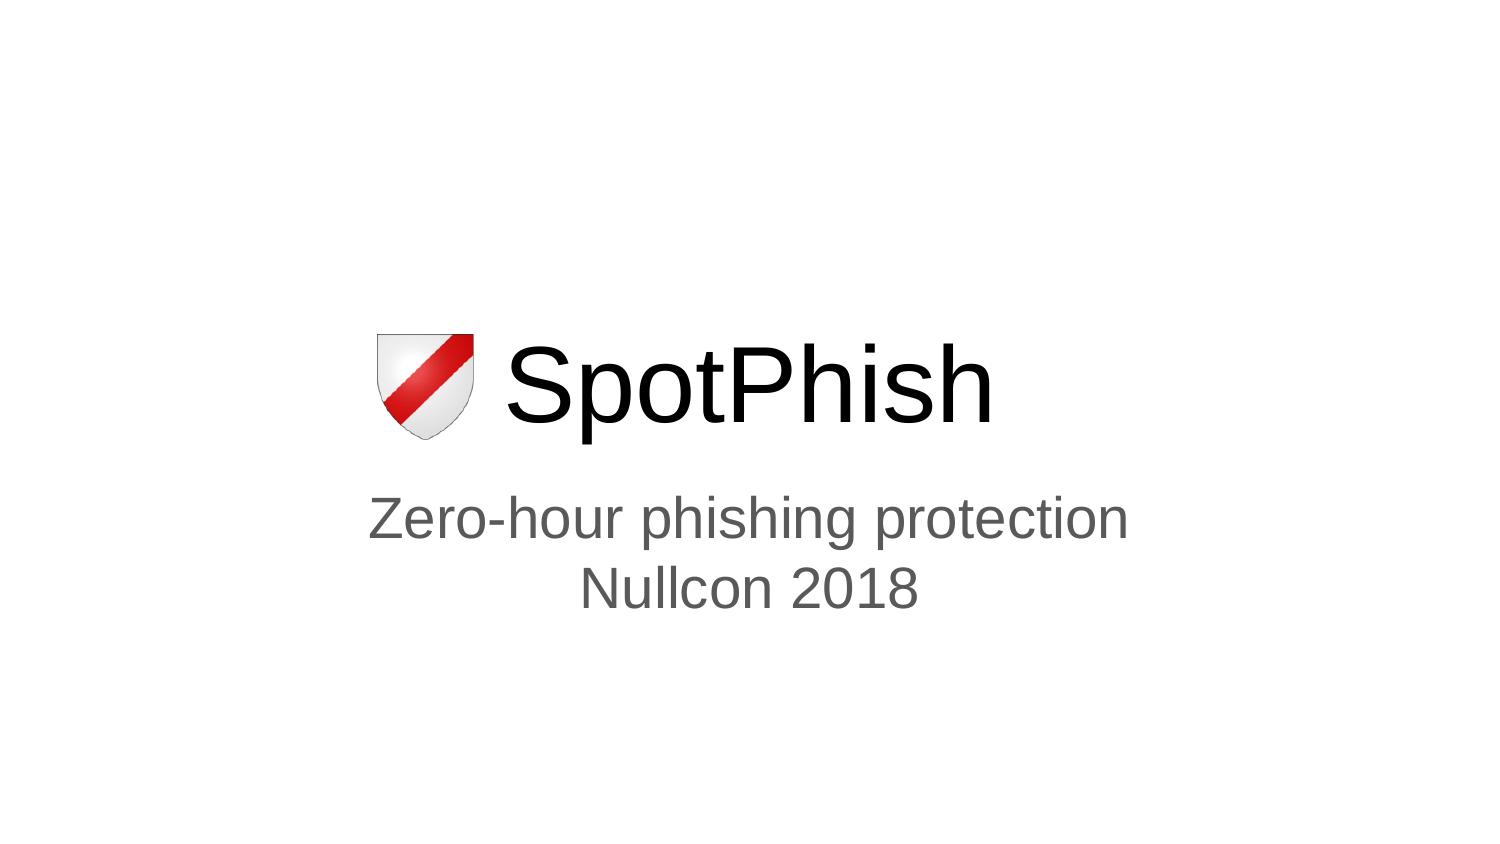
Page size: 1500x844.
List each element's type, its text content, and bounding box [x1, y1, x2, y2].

picture [372, 334, 479, 440]
title SpotPhish [51, 122, 1449, 459]
subtitle Zero-hour phishing protection Nullcon 2018 [51, 464, 1449, 595]
